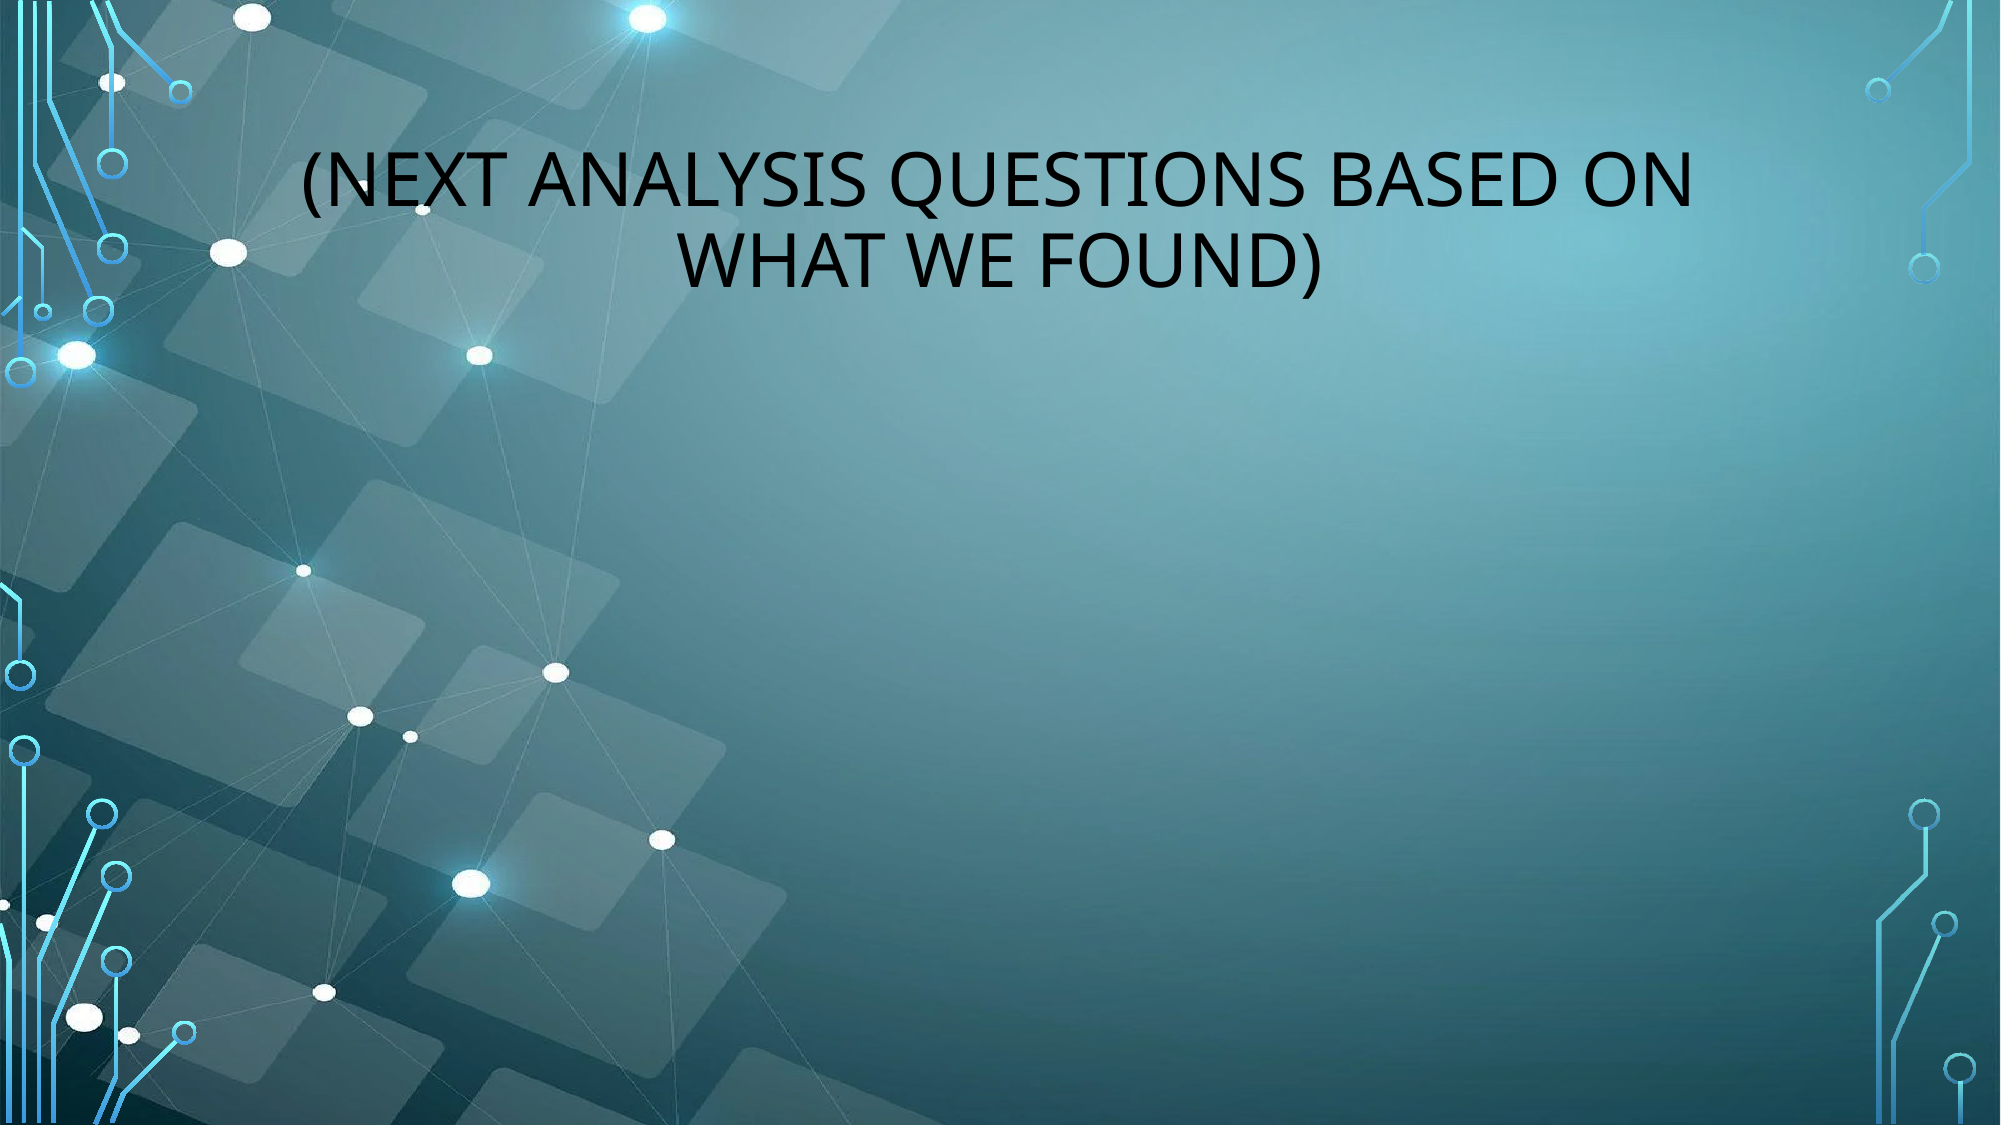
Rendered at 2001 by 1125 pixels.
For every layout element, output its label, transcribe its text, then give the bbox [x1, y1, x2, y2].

picture [1912, 256, 1937, 281]
picture [1869, 81, 1888, 100]
title (Next analysis questions based on what we found) [187, 101, 1813, 344]
picture [104, 949, 128, 973]
picture [8, 663, 32, 687]
picture [0, 0, 2001, 1125]
picture [172, 84, 189, 101]
picture [100, 152, 124, 176]
